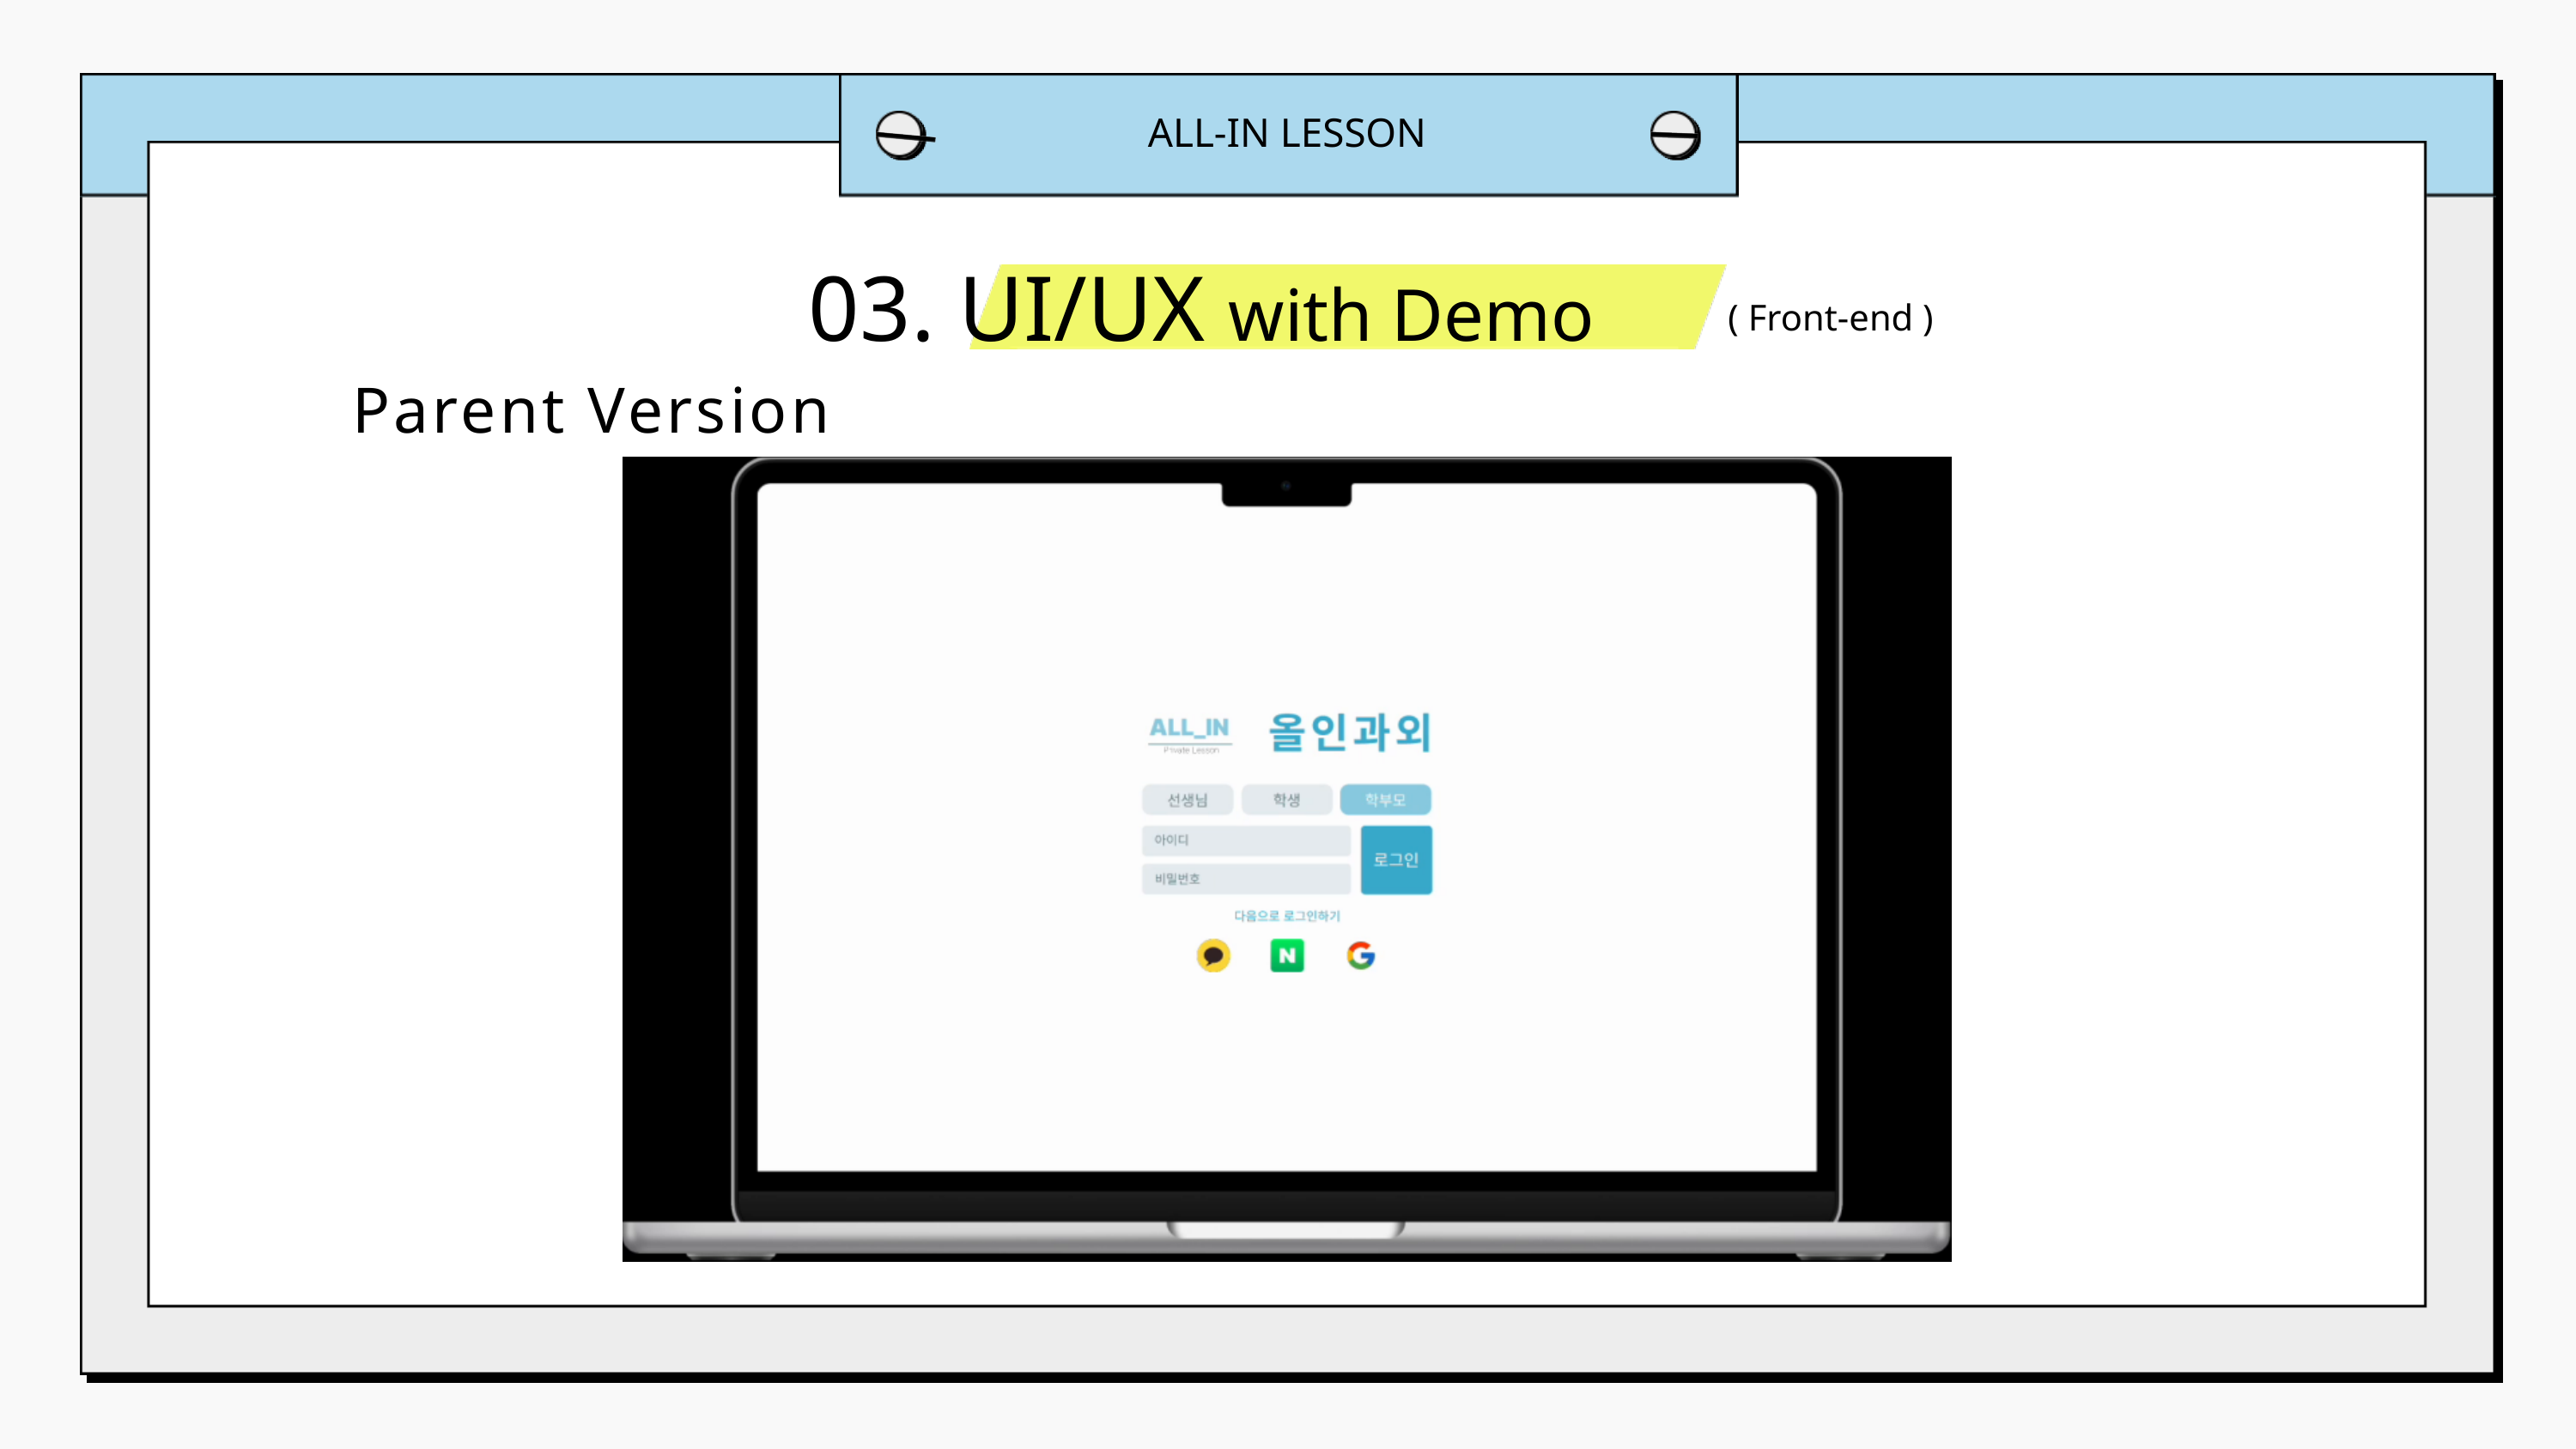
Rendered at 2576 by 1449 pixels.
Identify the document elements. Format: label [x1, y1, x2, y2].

text_box [622, 455, 1953, 1263]
picture [80, 73, 2496, 1376]
